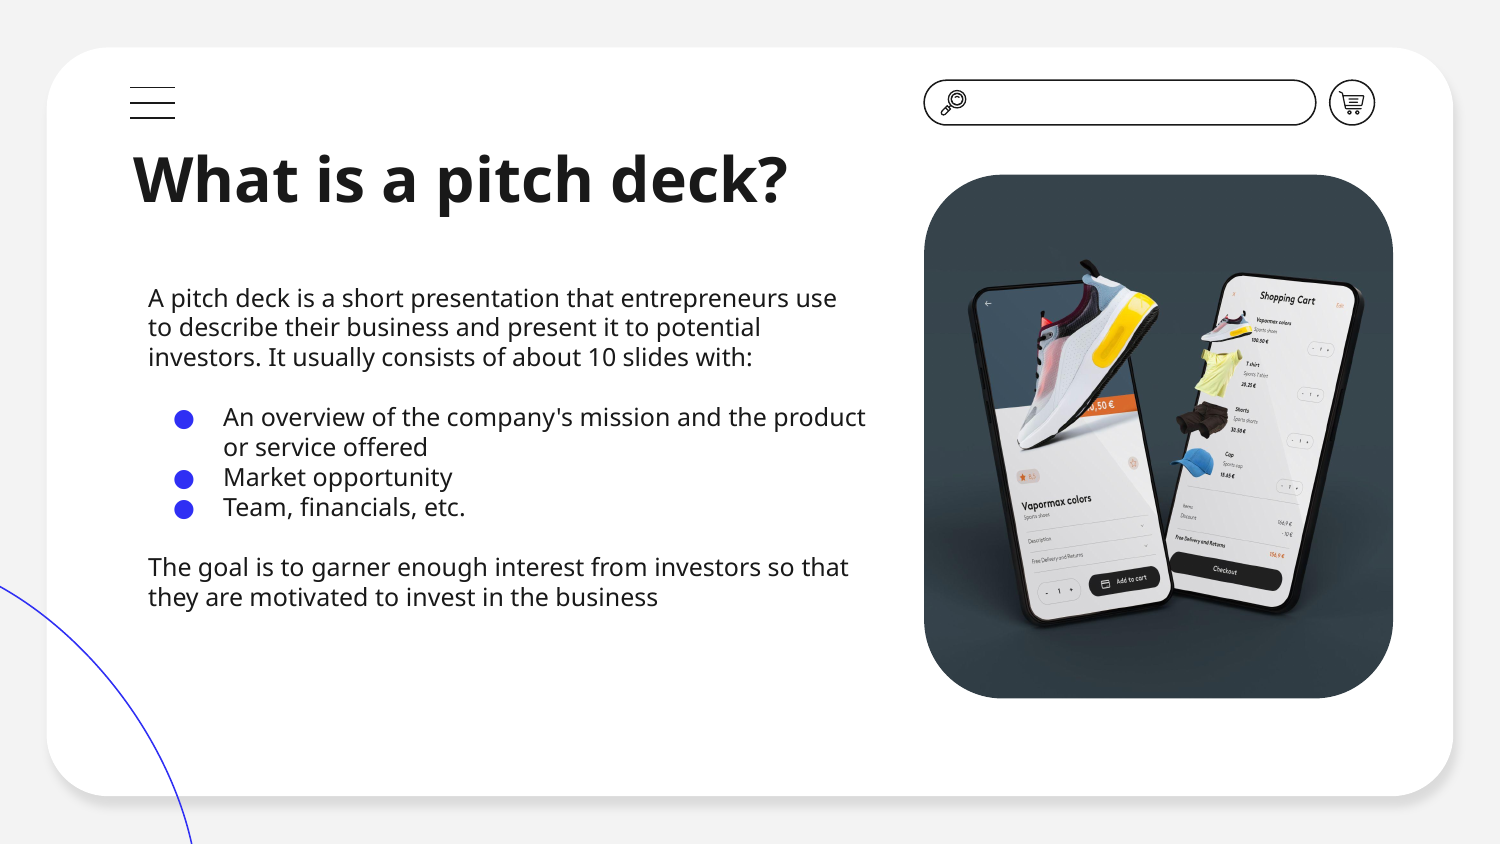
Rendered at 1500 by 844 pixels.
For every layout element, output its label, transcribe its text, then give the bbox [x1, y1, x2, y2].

subtitle A pitch deck is a short presentation that entrepreneurs use to describe their business and present it to potential investors. It usually consists of about 10 slides with: An overview of the company's mission and the product or service offered Market opportunity Team, financials, etc. The goal is to garner enough interest from investors so that they are motivated to invest in the business [133, 267, 884, 644]
picture [923, 174, 1394, 699]
title What is a pitch deck? [118, 125, 869, 219]
